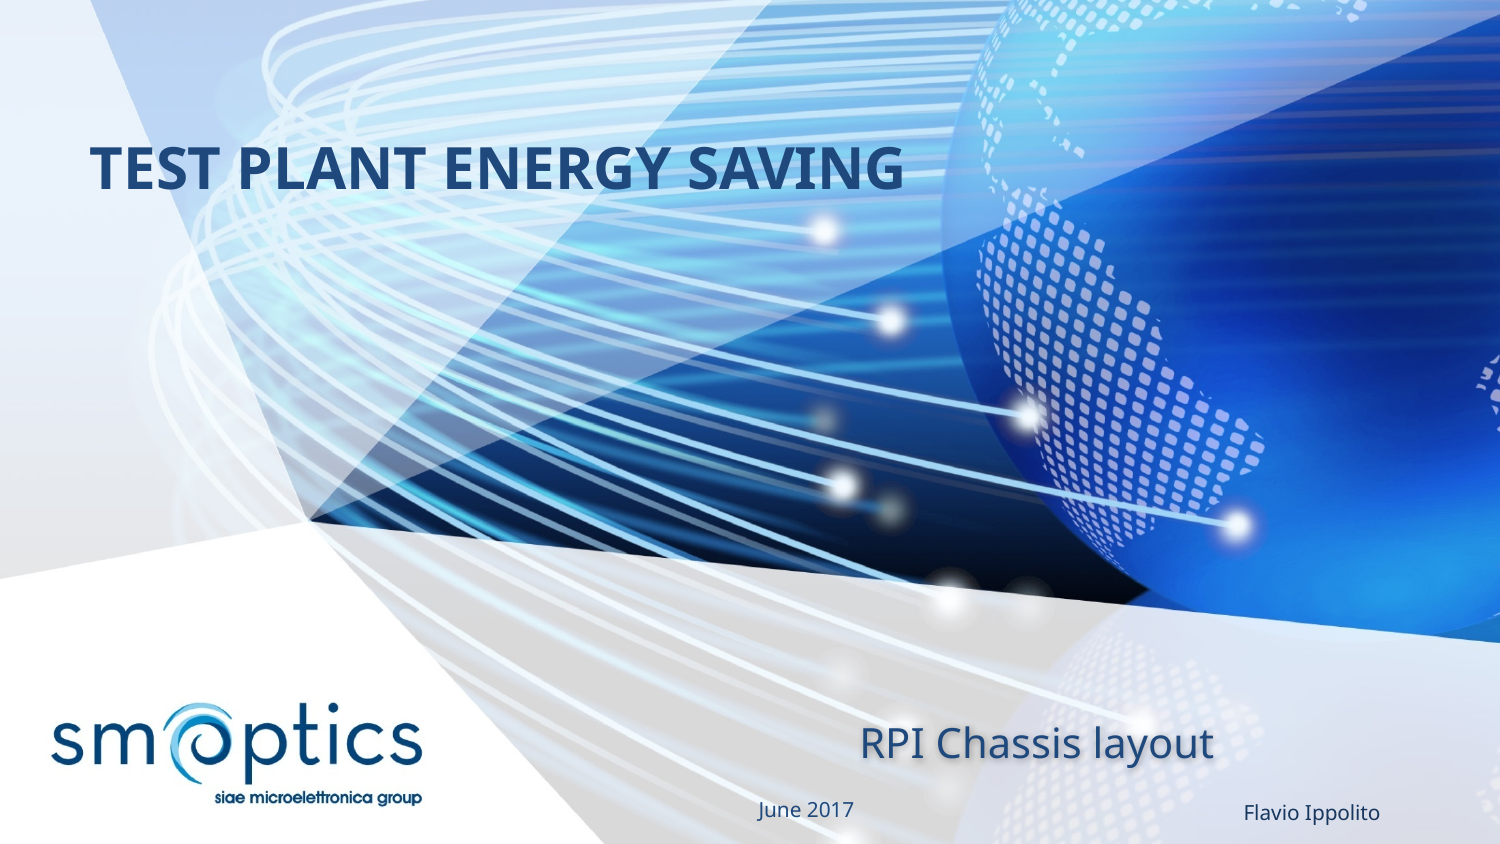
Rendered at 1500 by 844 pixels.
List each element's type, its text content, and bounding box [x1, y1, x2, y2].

list June 2017 [591, 789, 1022, 834]
title Test plant energy saving [74, 123, 943, 210]
subtitle RPI Chassis layout [591, 709, 1483, 776]
picture [0, 0, 1500, 844]
footer Flavio Ippolito [1141, 789, 1482, 835]
